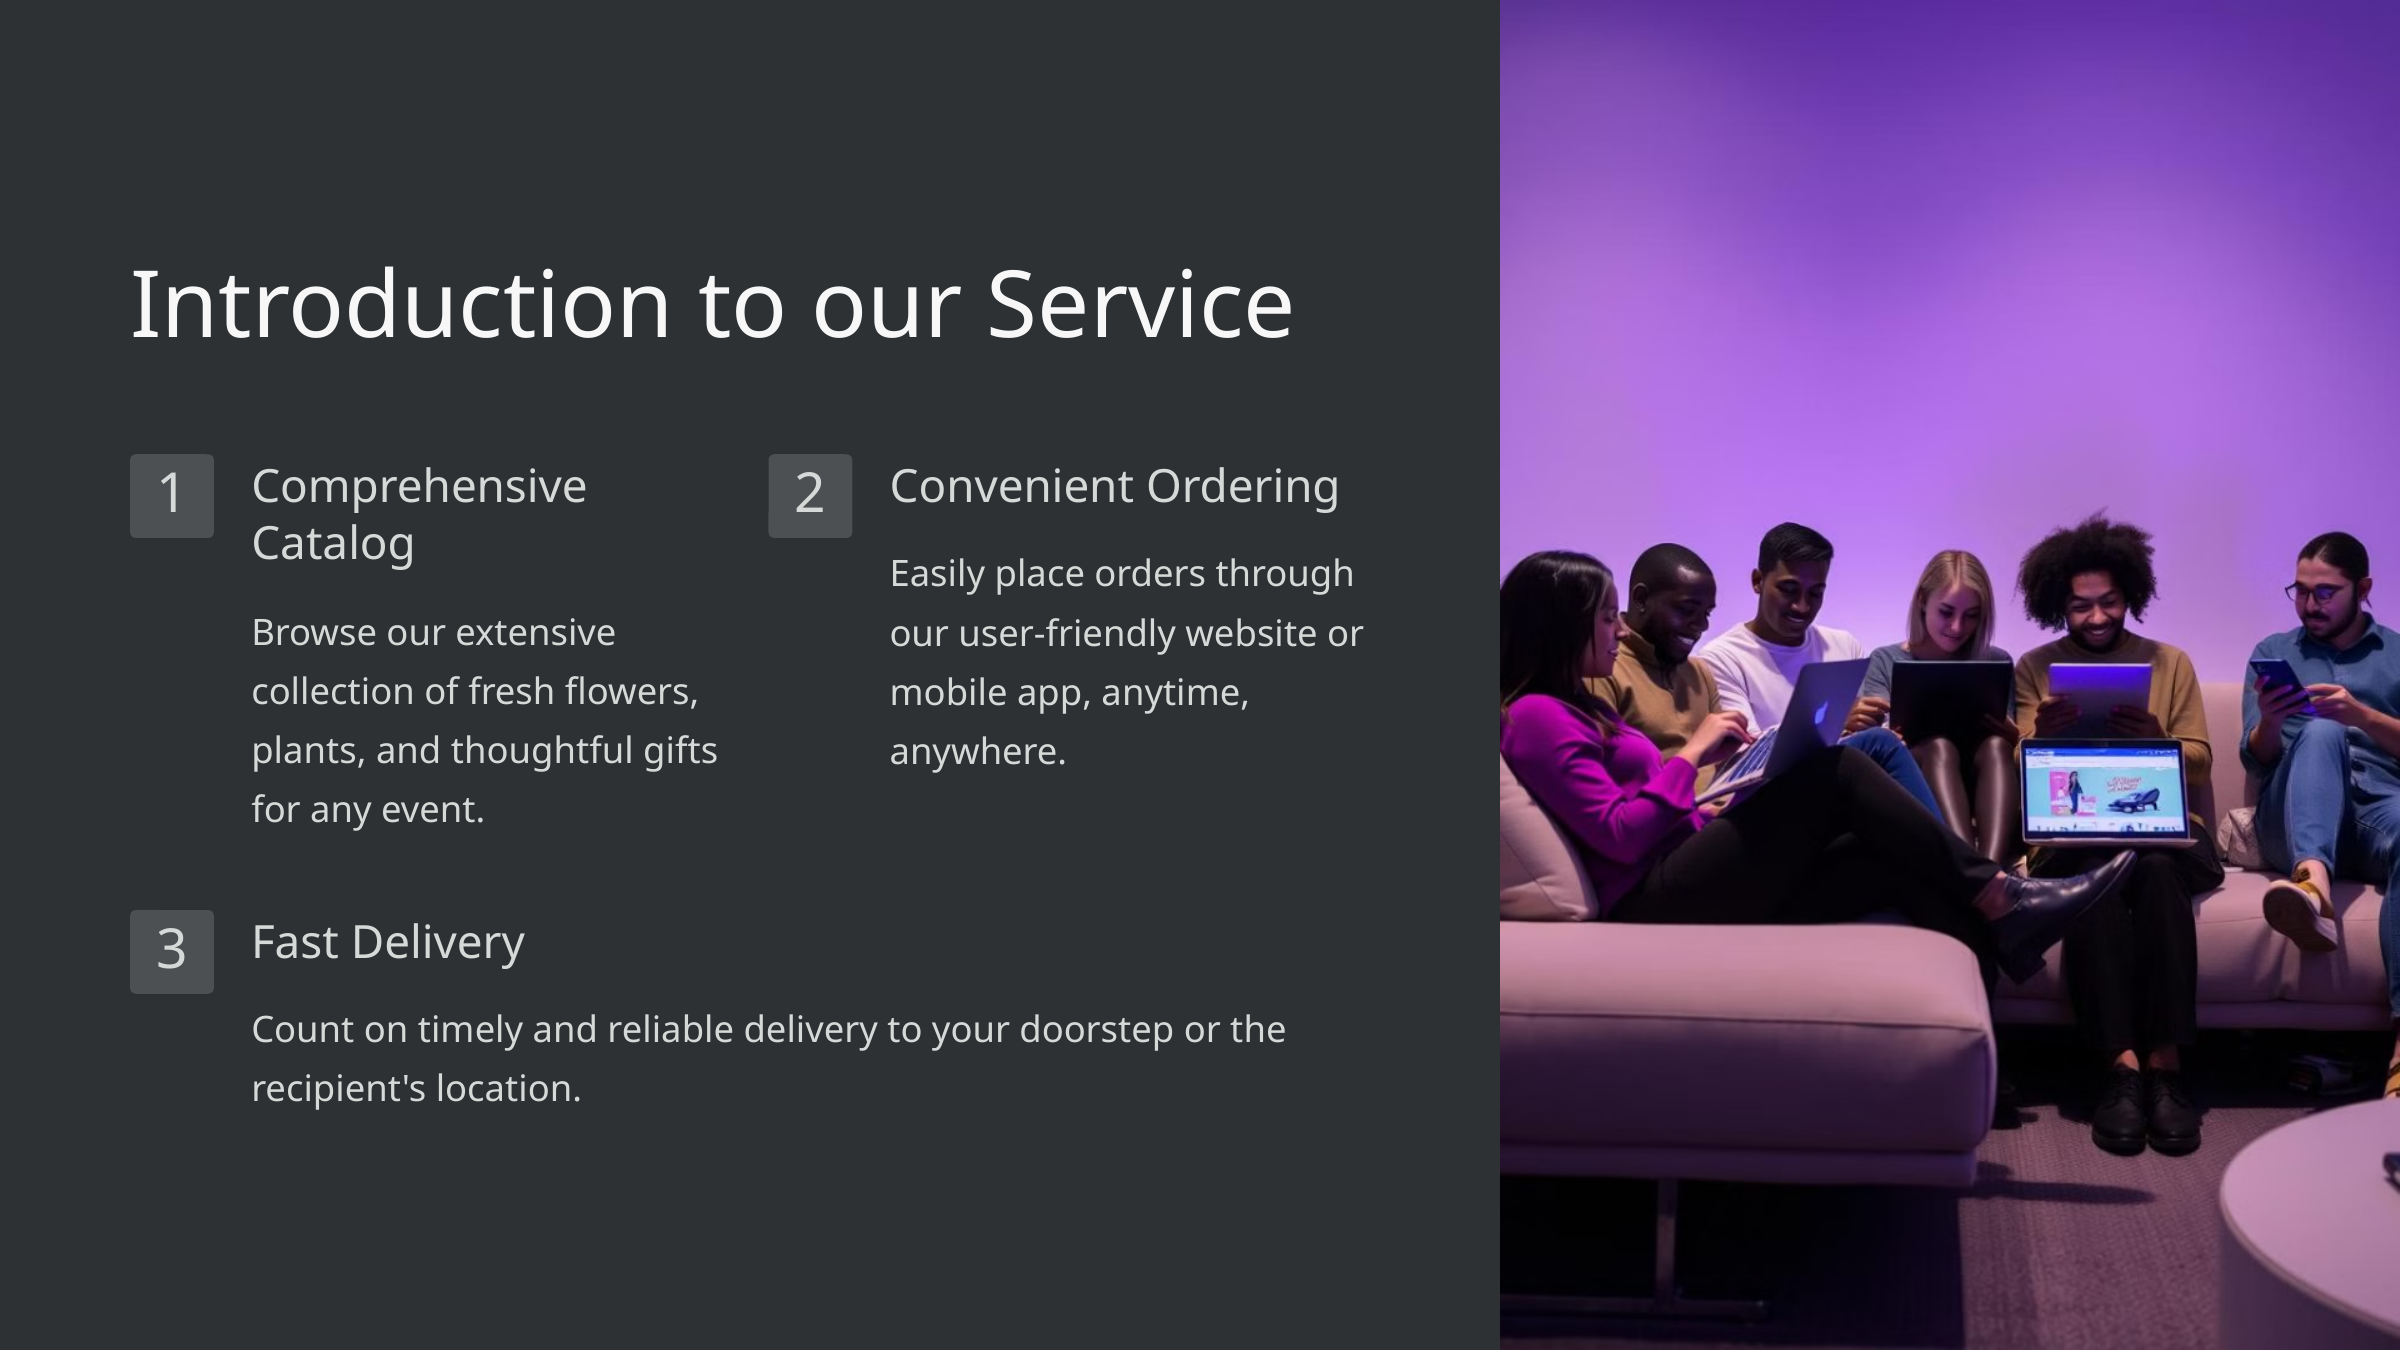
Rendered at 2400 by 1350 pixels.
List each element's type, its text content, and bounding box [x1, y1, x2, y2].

text_box 2 [794, 468, 827, 524]
text_box Convenient Ordering [889, 454, 1355, 513]
text_box 1 [162, 468, 182, 524]
text_box [768, 454, 853, 538]
text_box Fast Delivery [251, 910, 717, 969]
text_box 3 [155, 924, 189, 980]
text_box Easily place orders through our user-friendly website or mobile app, anytime, anywhere. [889, 534, 1370, 773]
text_box Introduction to our Service [130, 240, 1309, 357]
text_box Browse our extensive collection of fresh flowers, plants, and thoughtful gifts for any event. [251, 592, 732, 831]
text_box [130, 909, 214, 994]
picture [1499, 0, 2400, 1350]
text_box Comprehensive Catalog [251, 454, 732, 571]
text_box Count on timely and reliable delivery to your doorstep or the recipient's location. [251, 990, 1370, 1110]
text_box [130, 454, 214, 538]
